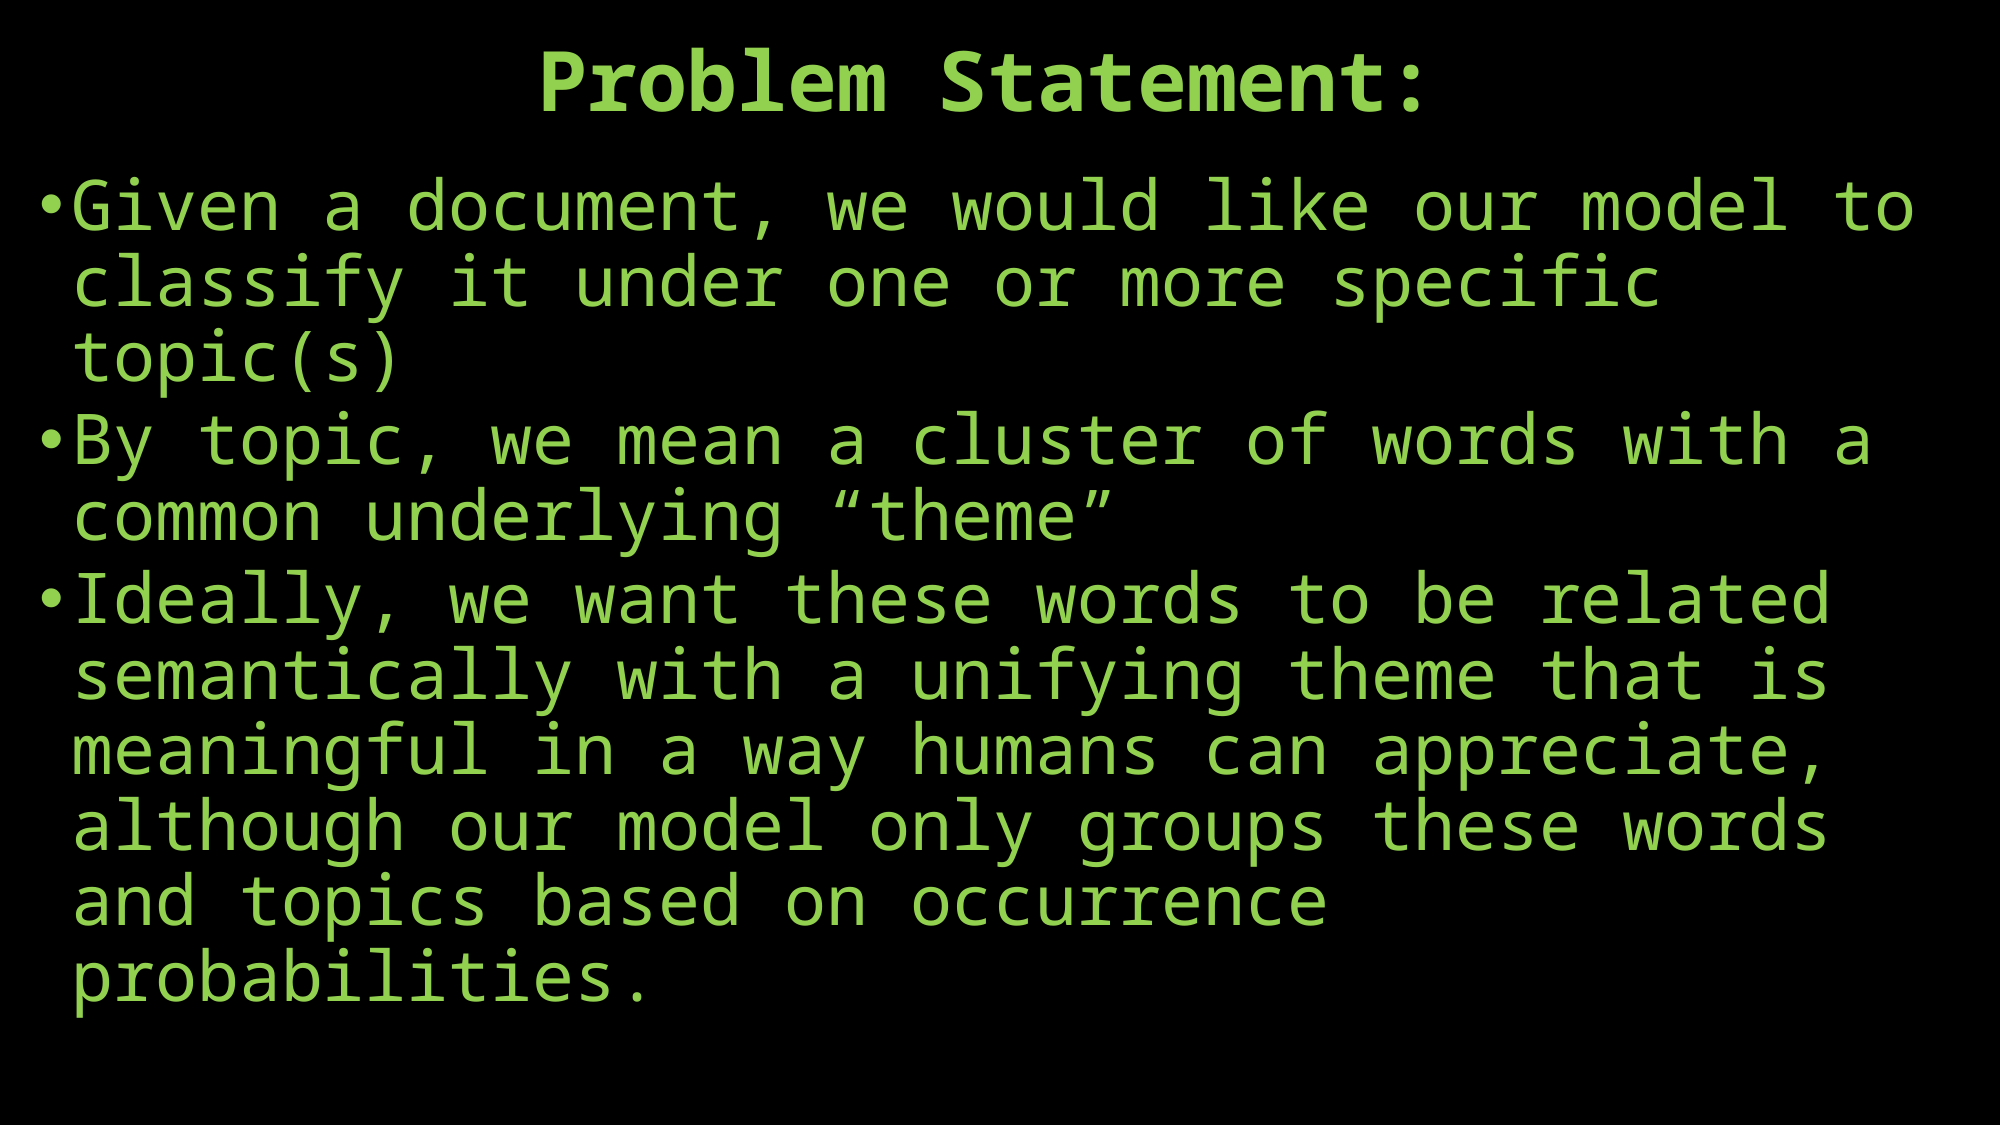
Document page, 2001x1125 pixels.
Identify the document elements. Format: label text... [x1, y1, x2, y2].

title Problem Statement: [212, 0, 1763, 138]
list Given a document, we would like our model to classify it under one or more specific topic(s) By topic, we mean a cluster of words with a common underlying “theme” Ideally, we want these words to be related semantically with a unifying theme that is meaningful in a way humans can appreciate, although our model only groups these words and topics based on occurrence probabilities. [24, 162, 1950, 1038]
